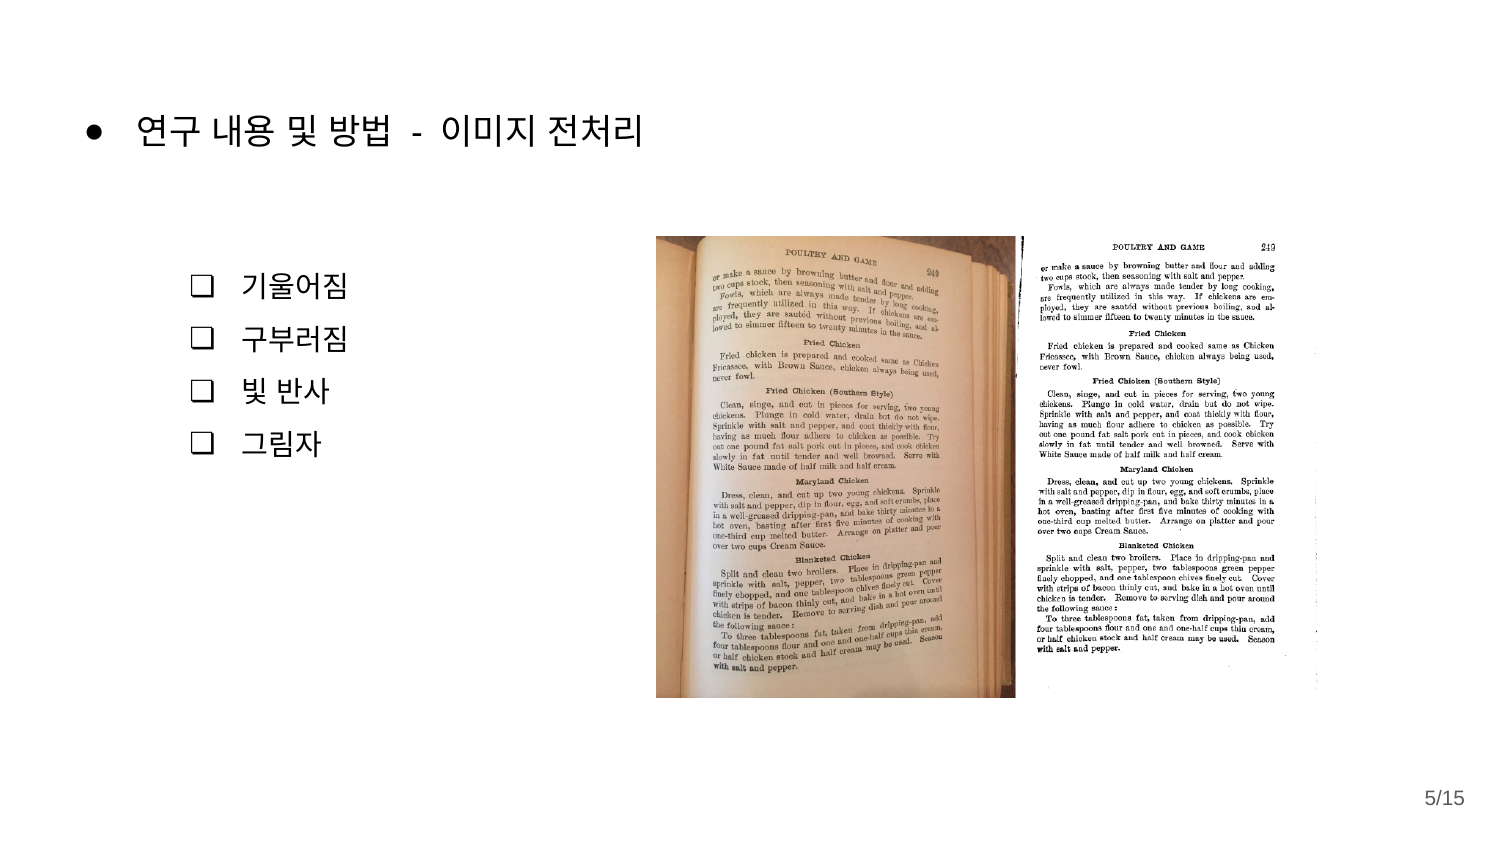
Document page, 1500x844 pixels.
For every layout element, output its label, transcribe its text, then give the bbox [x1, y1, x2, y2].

picture [656, 235, 1319, 698]
list [51, 167, 1449, 728]
title 연구 내용 및 방법 - 이미지 전처리 [51, 72, 1449, 167]
slide_number 5/15 [1389, 764, 1480, 830]
text_box 기울어짐 구부러짐 빛 반사 그림자 [151, 236, 644, 476]
